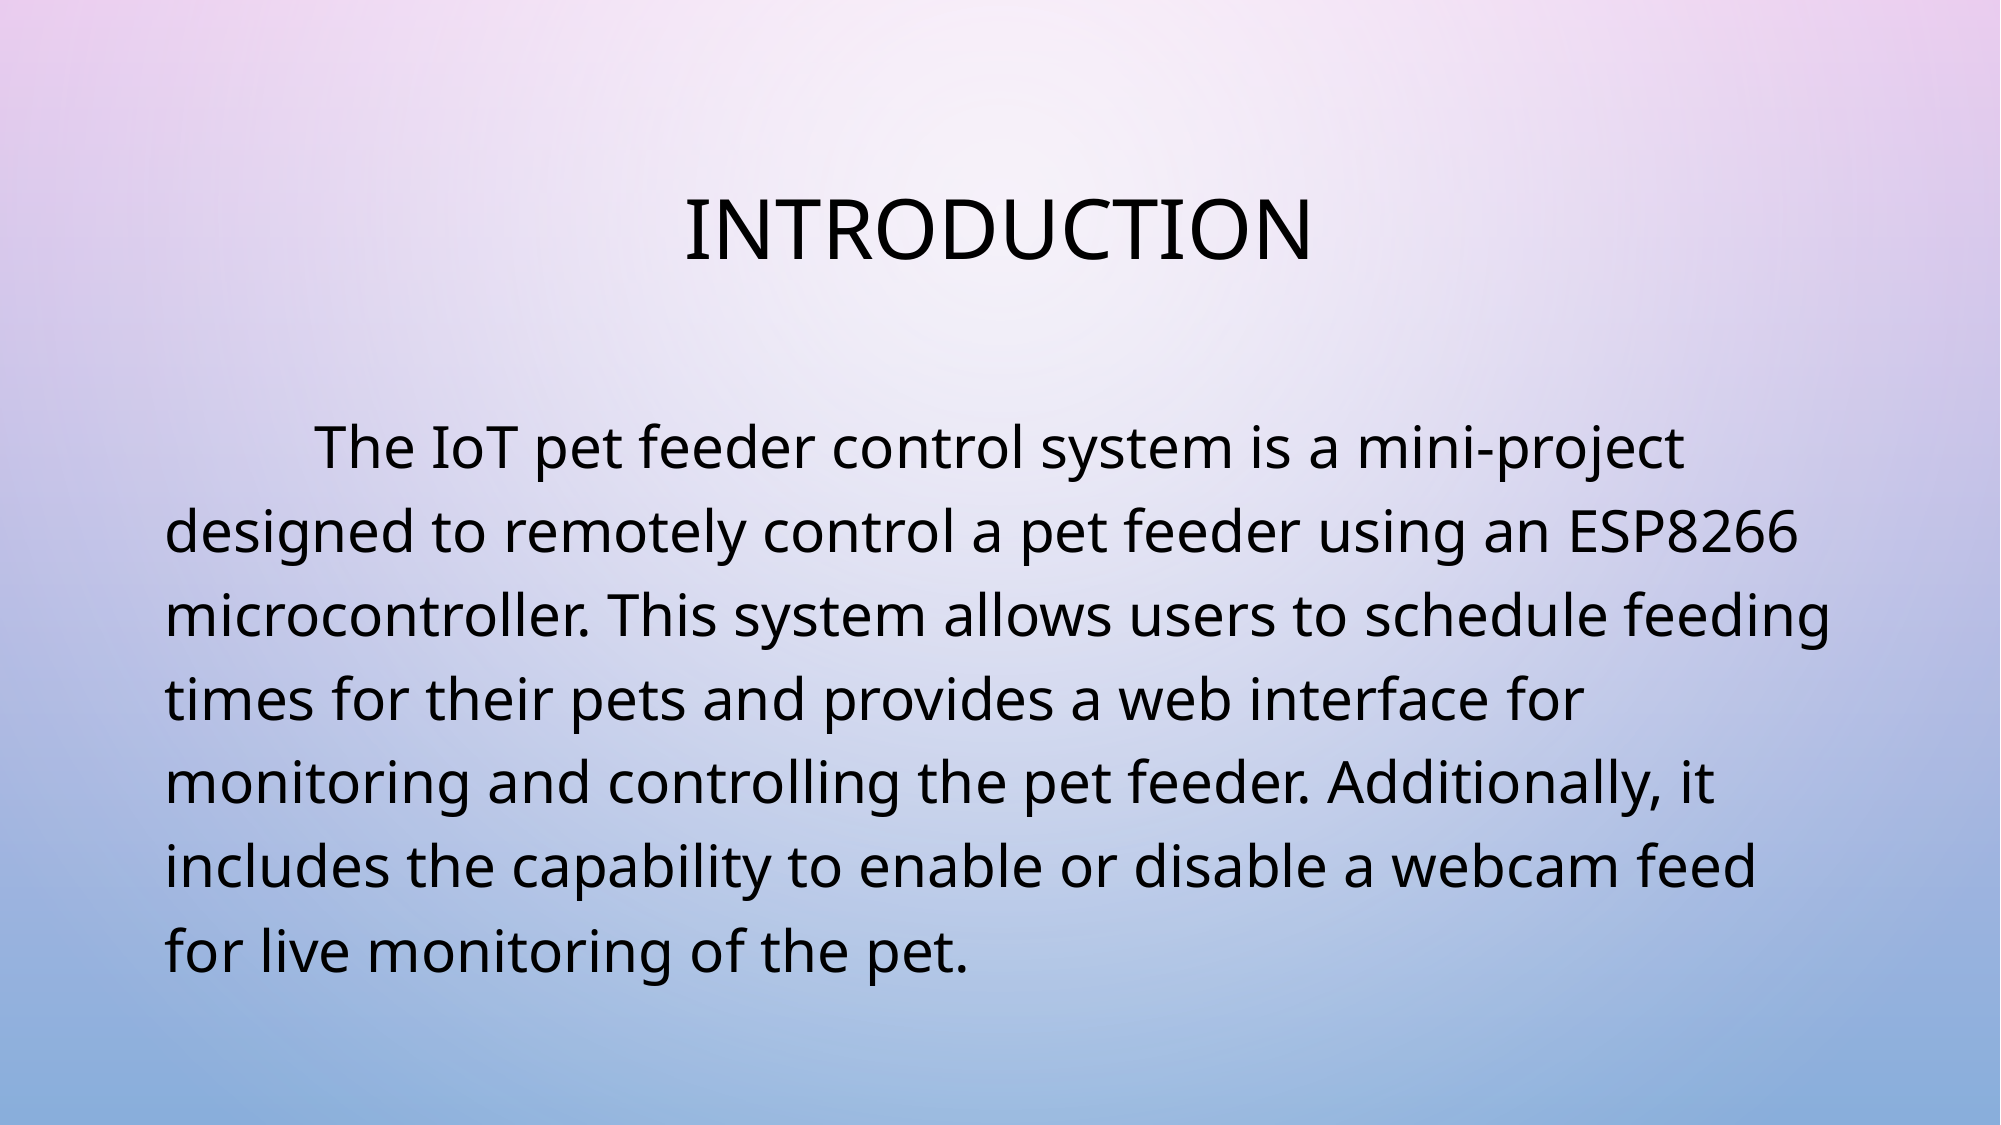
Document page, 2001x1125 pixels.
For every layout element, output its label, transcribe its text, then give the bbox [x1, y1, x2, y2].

title INTRODUCTION [149, 101, 1851, 364]
list The IoT pet feeder control system is a mini-project designed to remotely control a pet feeder using an ESP8266 microcontroller. This system allows users to schedule feeding times for their pets and provides a web interface for monitoring and controlling the pet feeder. Additionally, it includes the capability to enable or disable a webcam feed for live monitoring of the pet. [149, 388, 1851, 950]
title Software Stacks [0, 0, 2000, 615]
